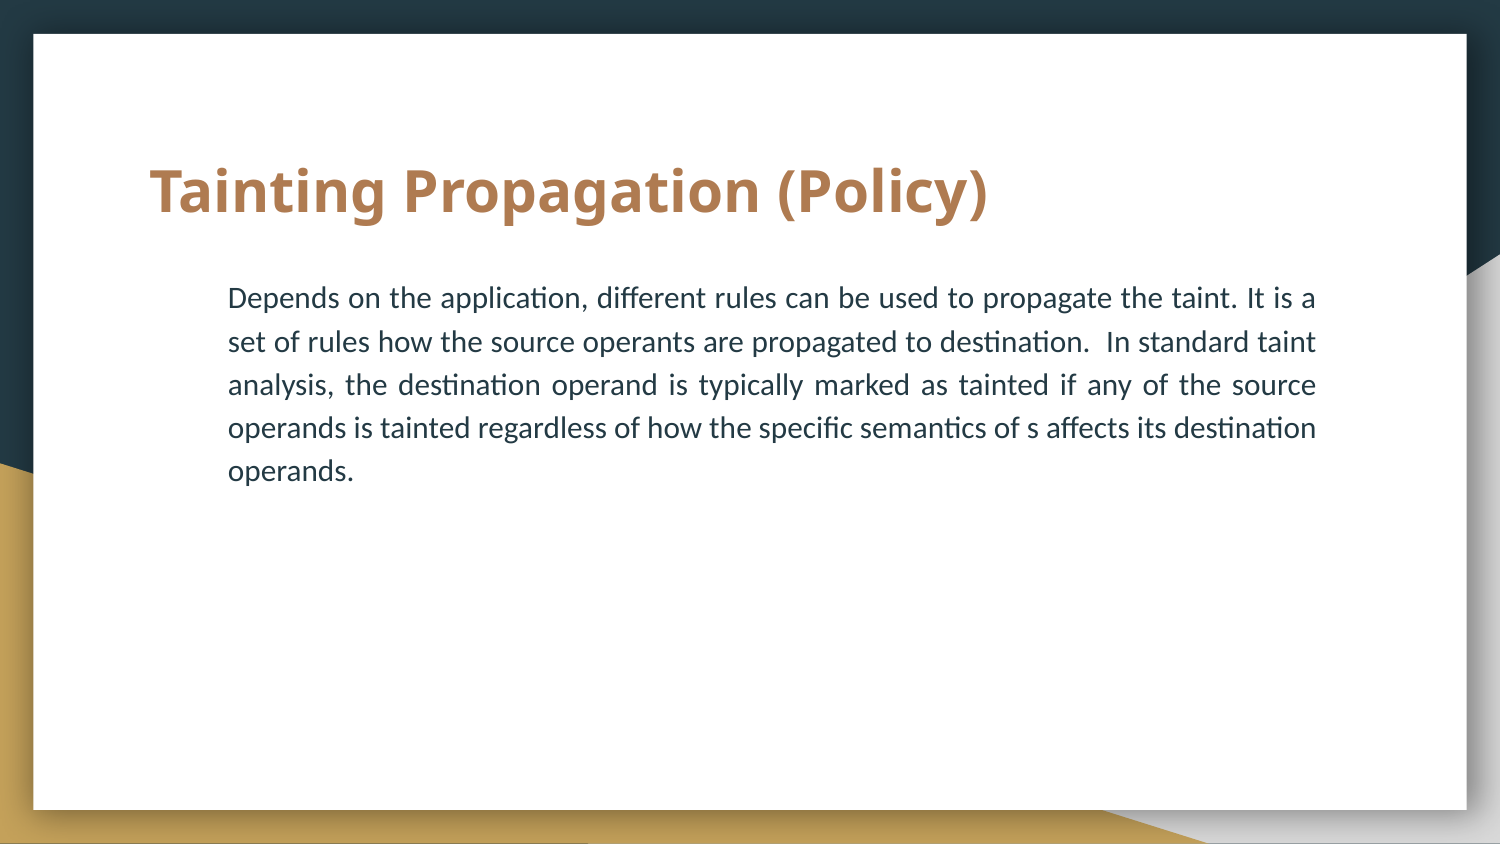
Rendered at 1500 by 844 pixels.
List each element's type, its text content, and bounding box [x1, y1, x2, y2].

title Tainting Propagation (Policy) [134, 138, 1366, 296]
list Depends on the application, different rules can be used to propagate the taint. It is a set of rules how the source operants are propagated to destination. In standard taint analysis, the destination operand is typically marked as tainted if any of the source operands is tainted regardless of how the specific semantics of s affects its destination operands. [212, 257, 1334, 735]
